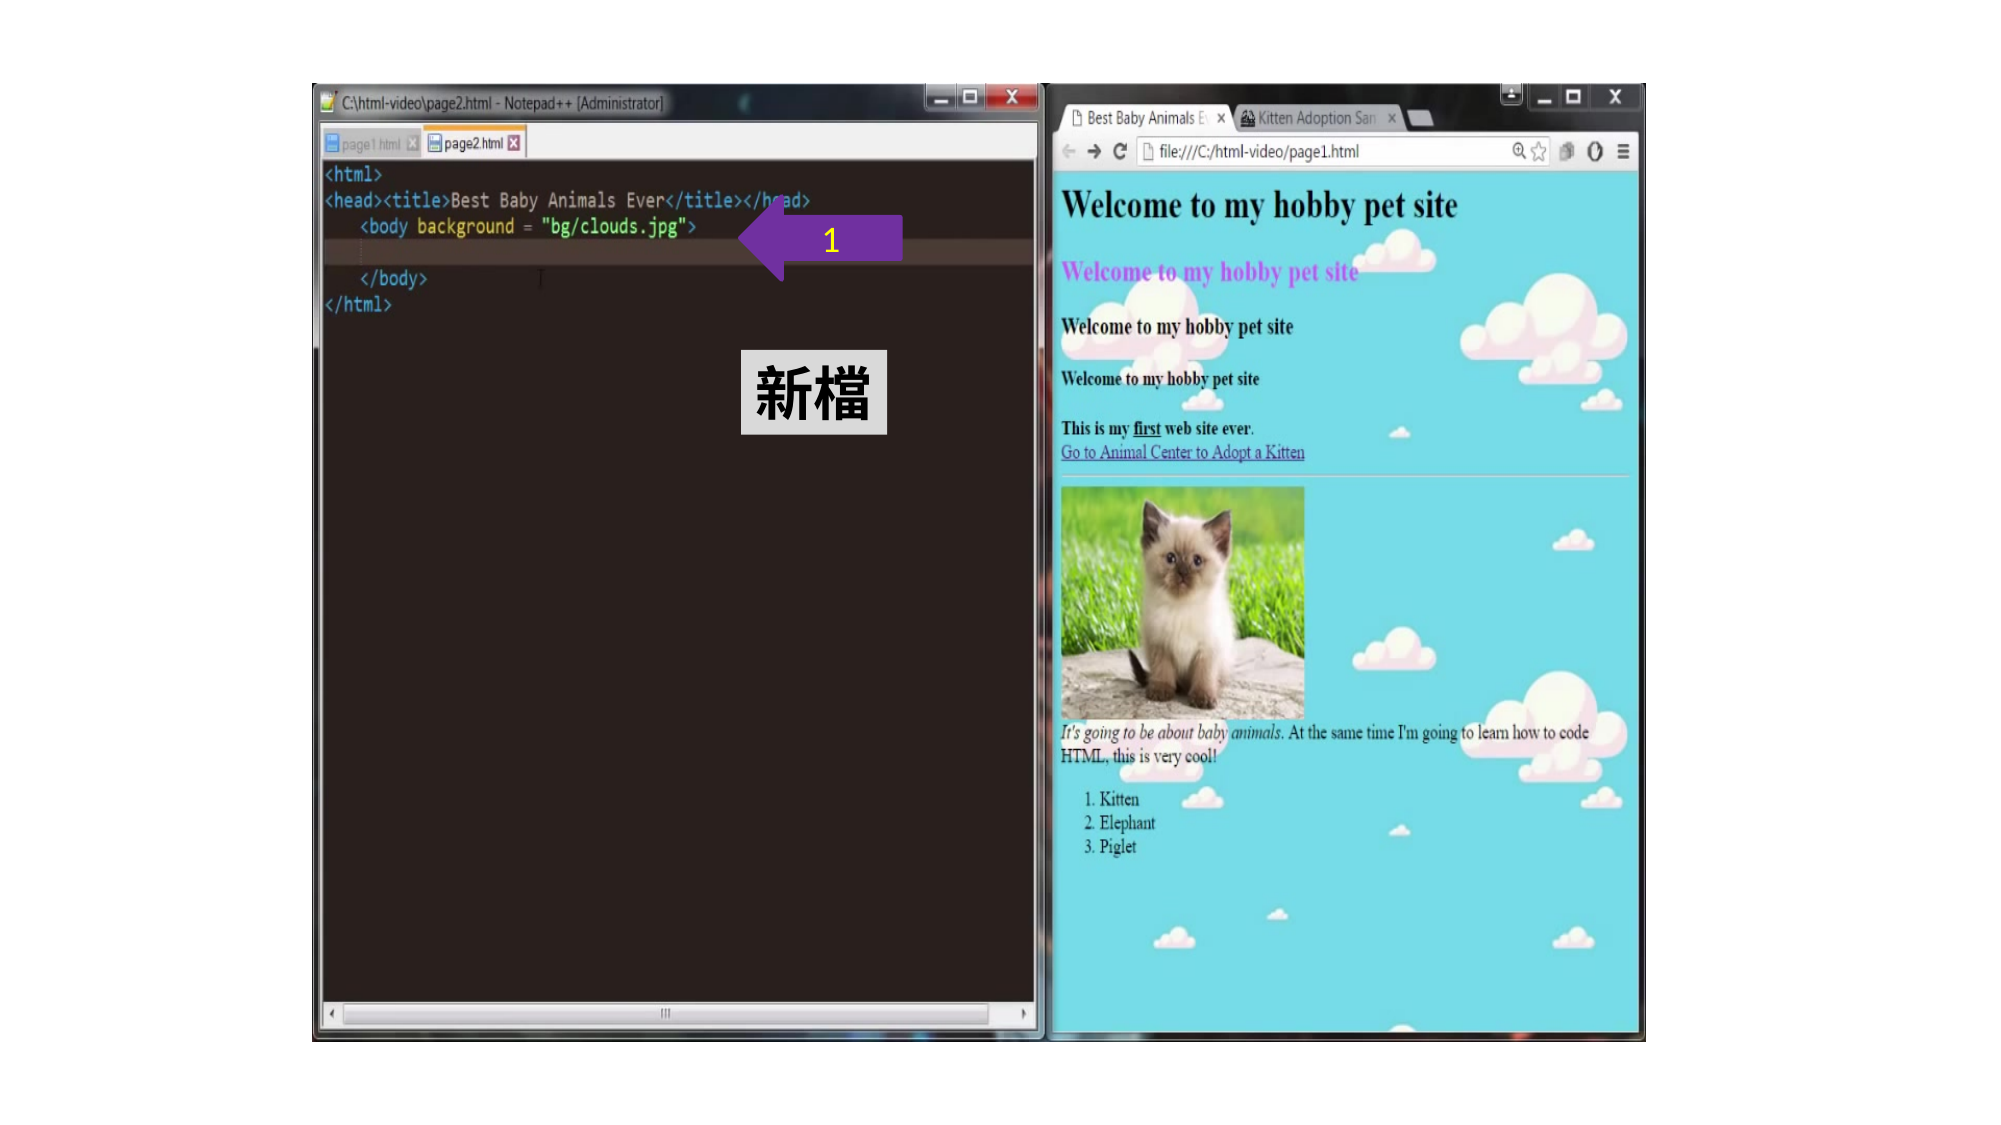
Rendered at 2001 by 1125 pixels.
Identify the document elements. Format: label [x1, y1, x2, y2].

picture [312, 83, 1647, 1042]
